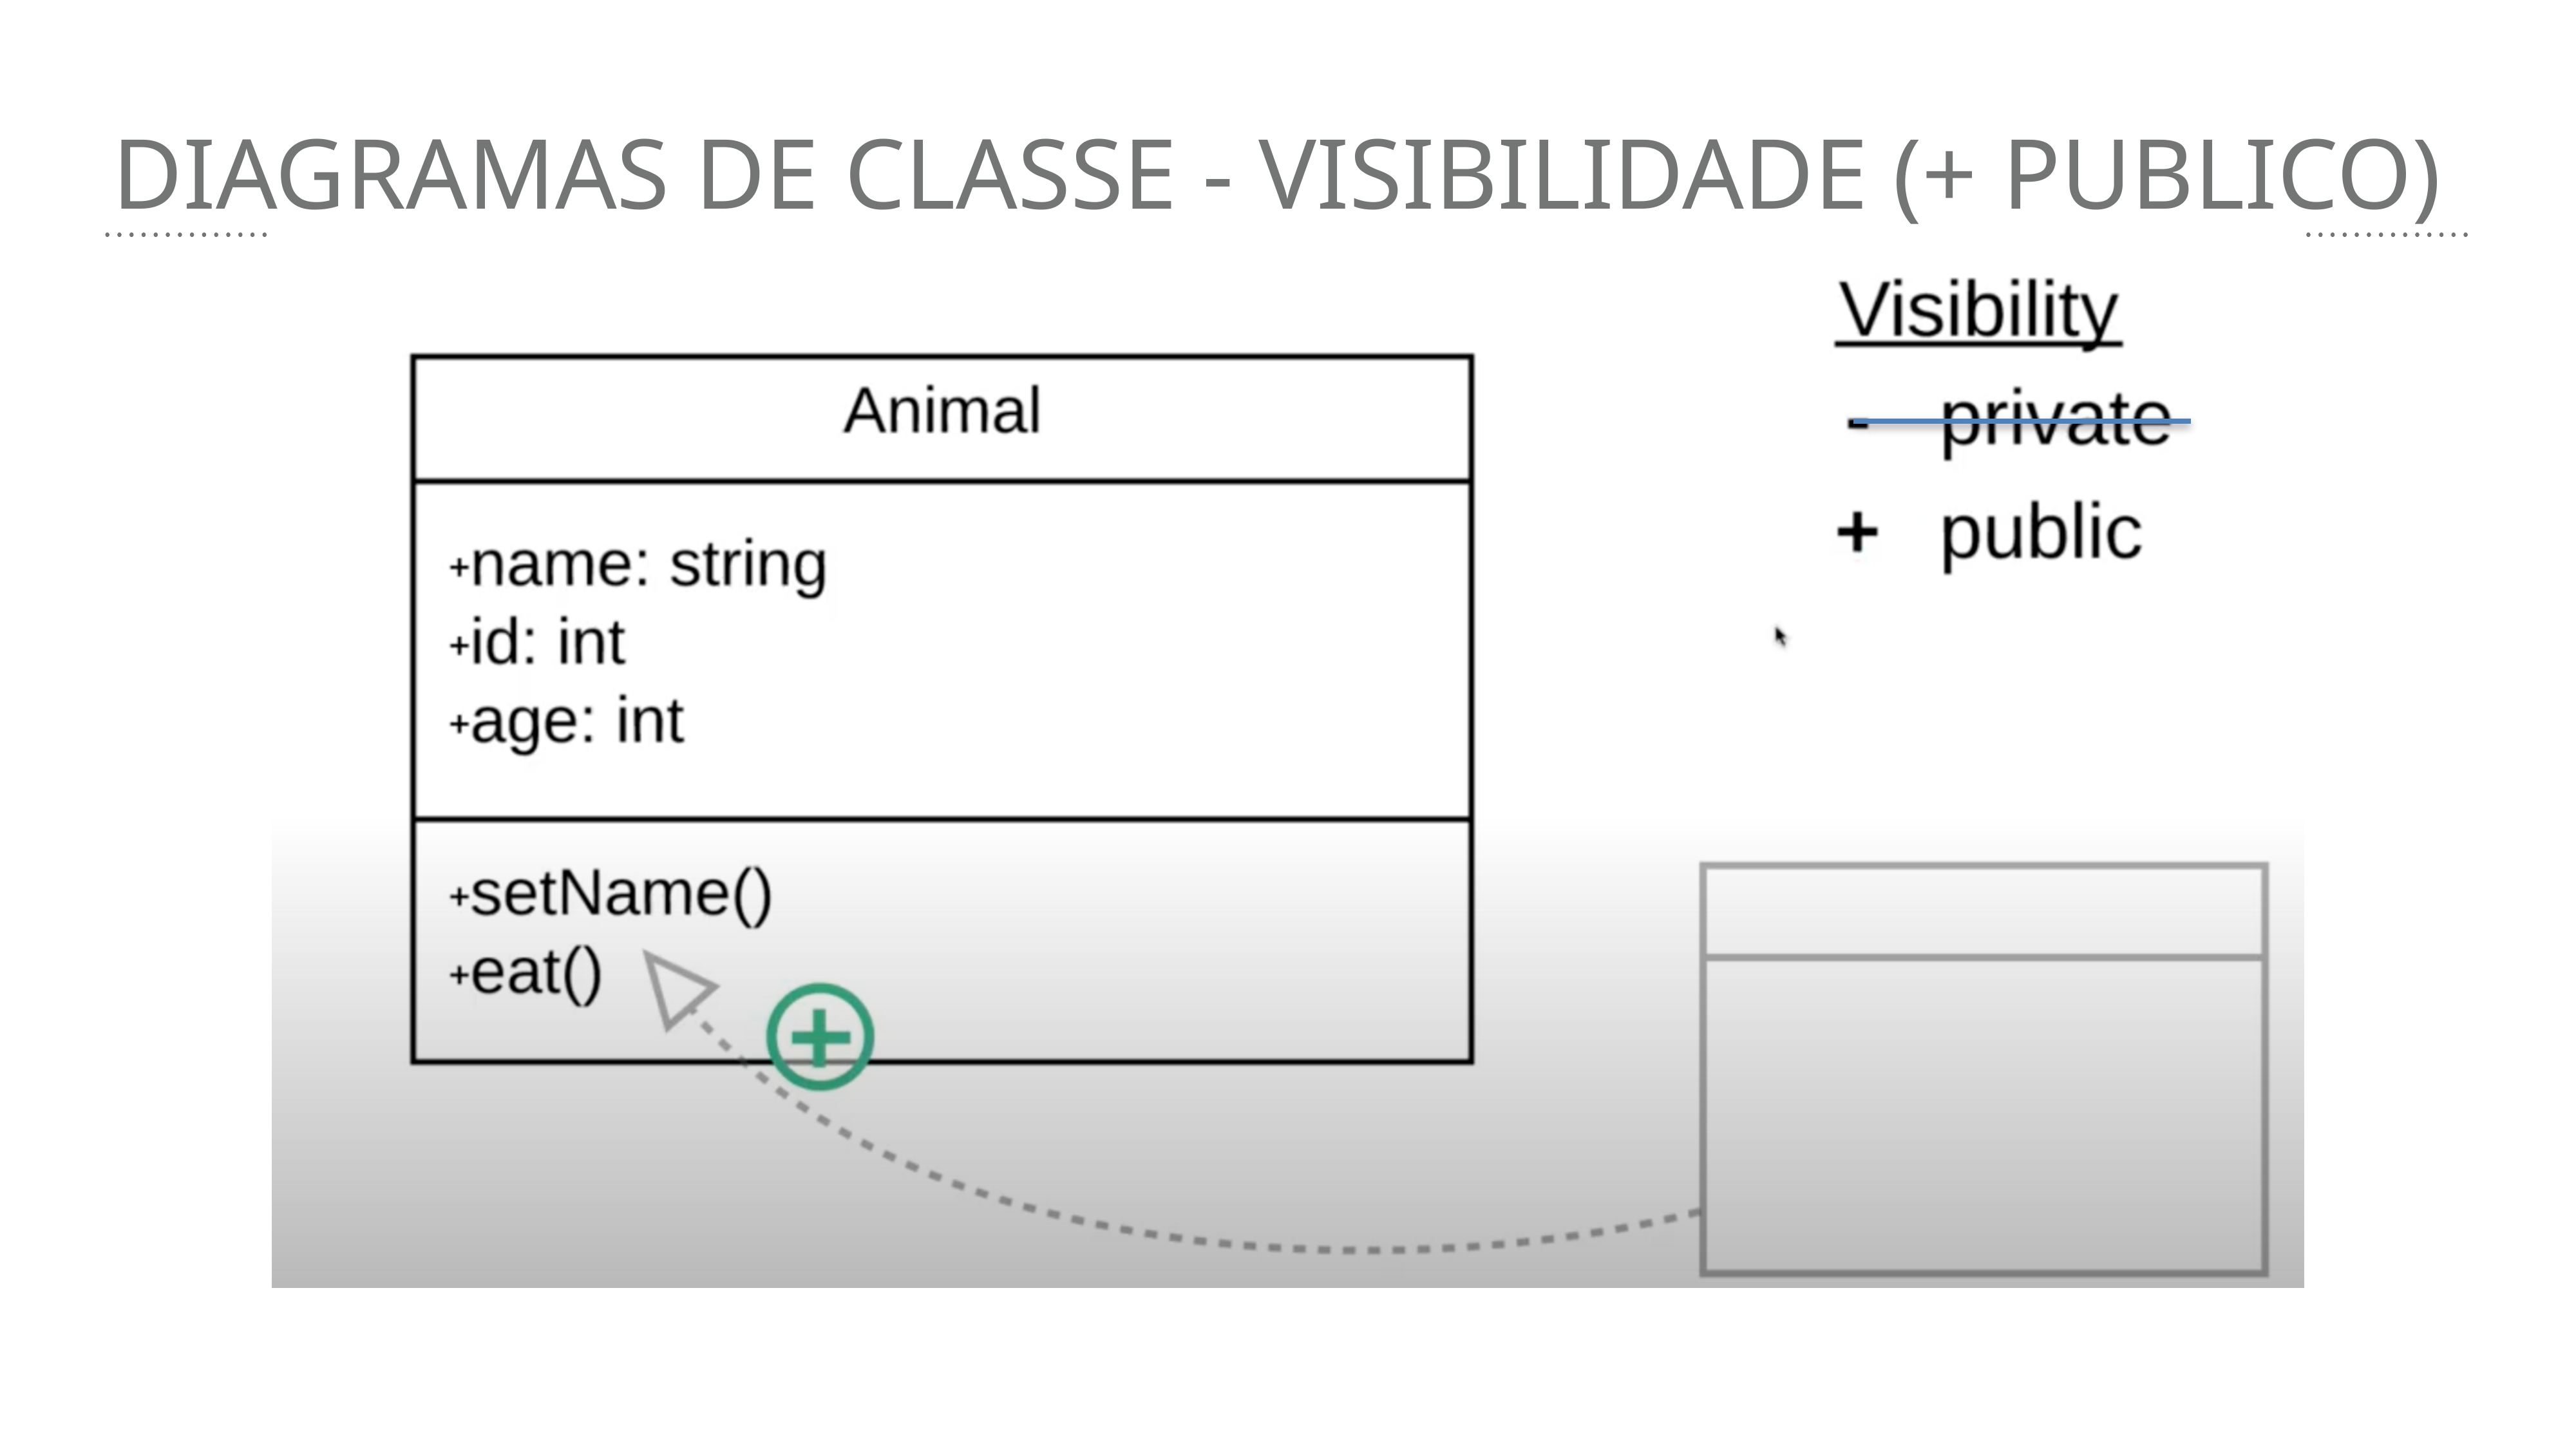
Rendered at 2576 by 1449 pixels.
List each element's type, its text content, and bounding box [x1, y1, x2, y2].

picture [272, 228, 2304, 1288]
title Diagramas de classe - Visibilidade (+ publico) [107, 107, 2469, 215]
